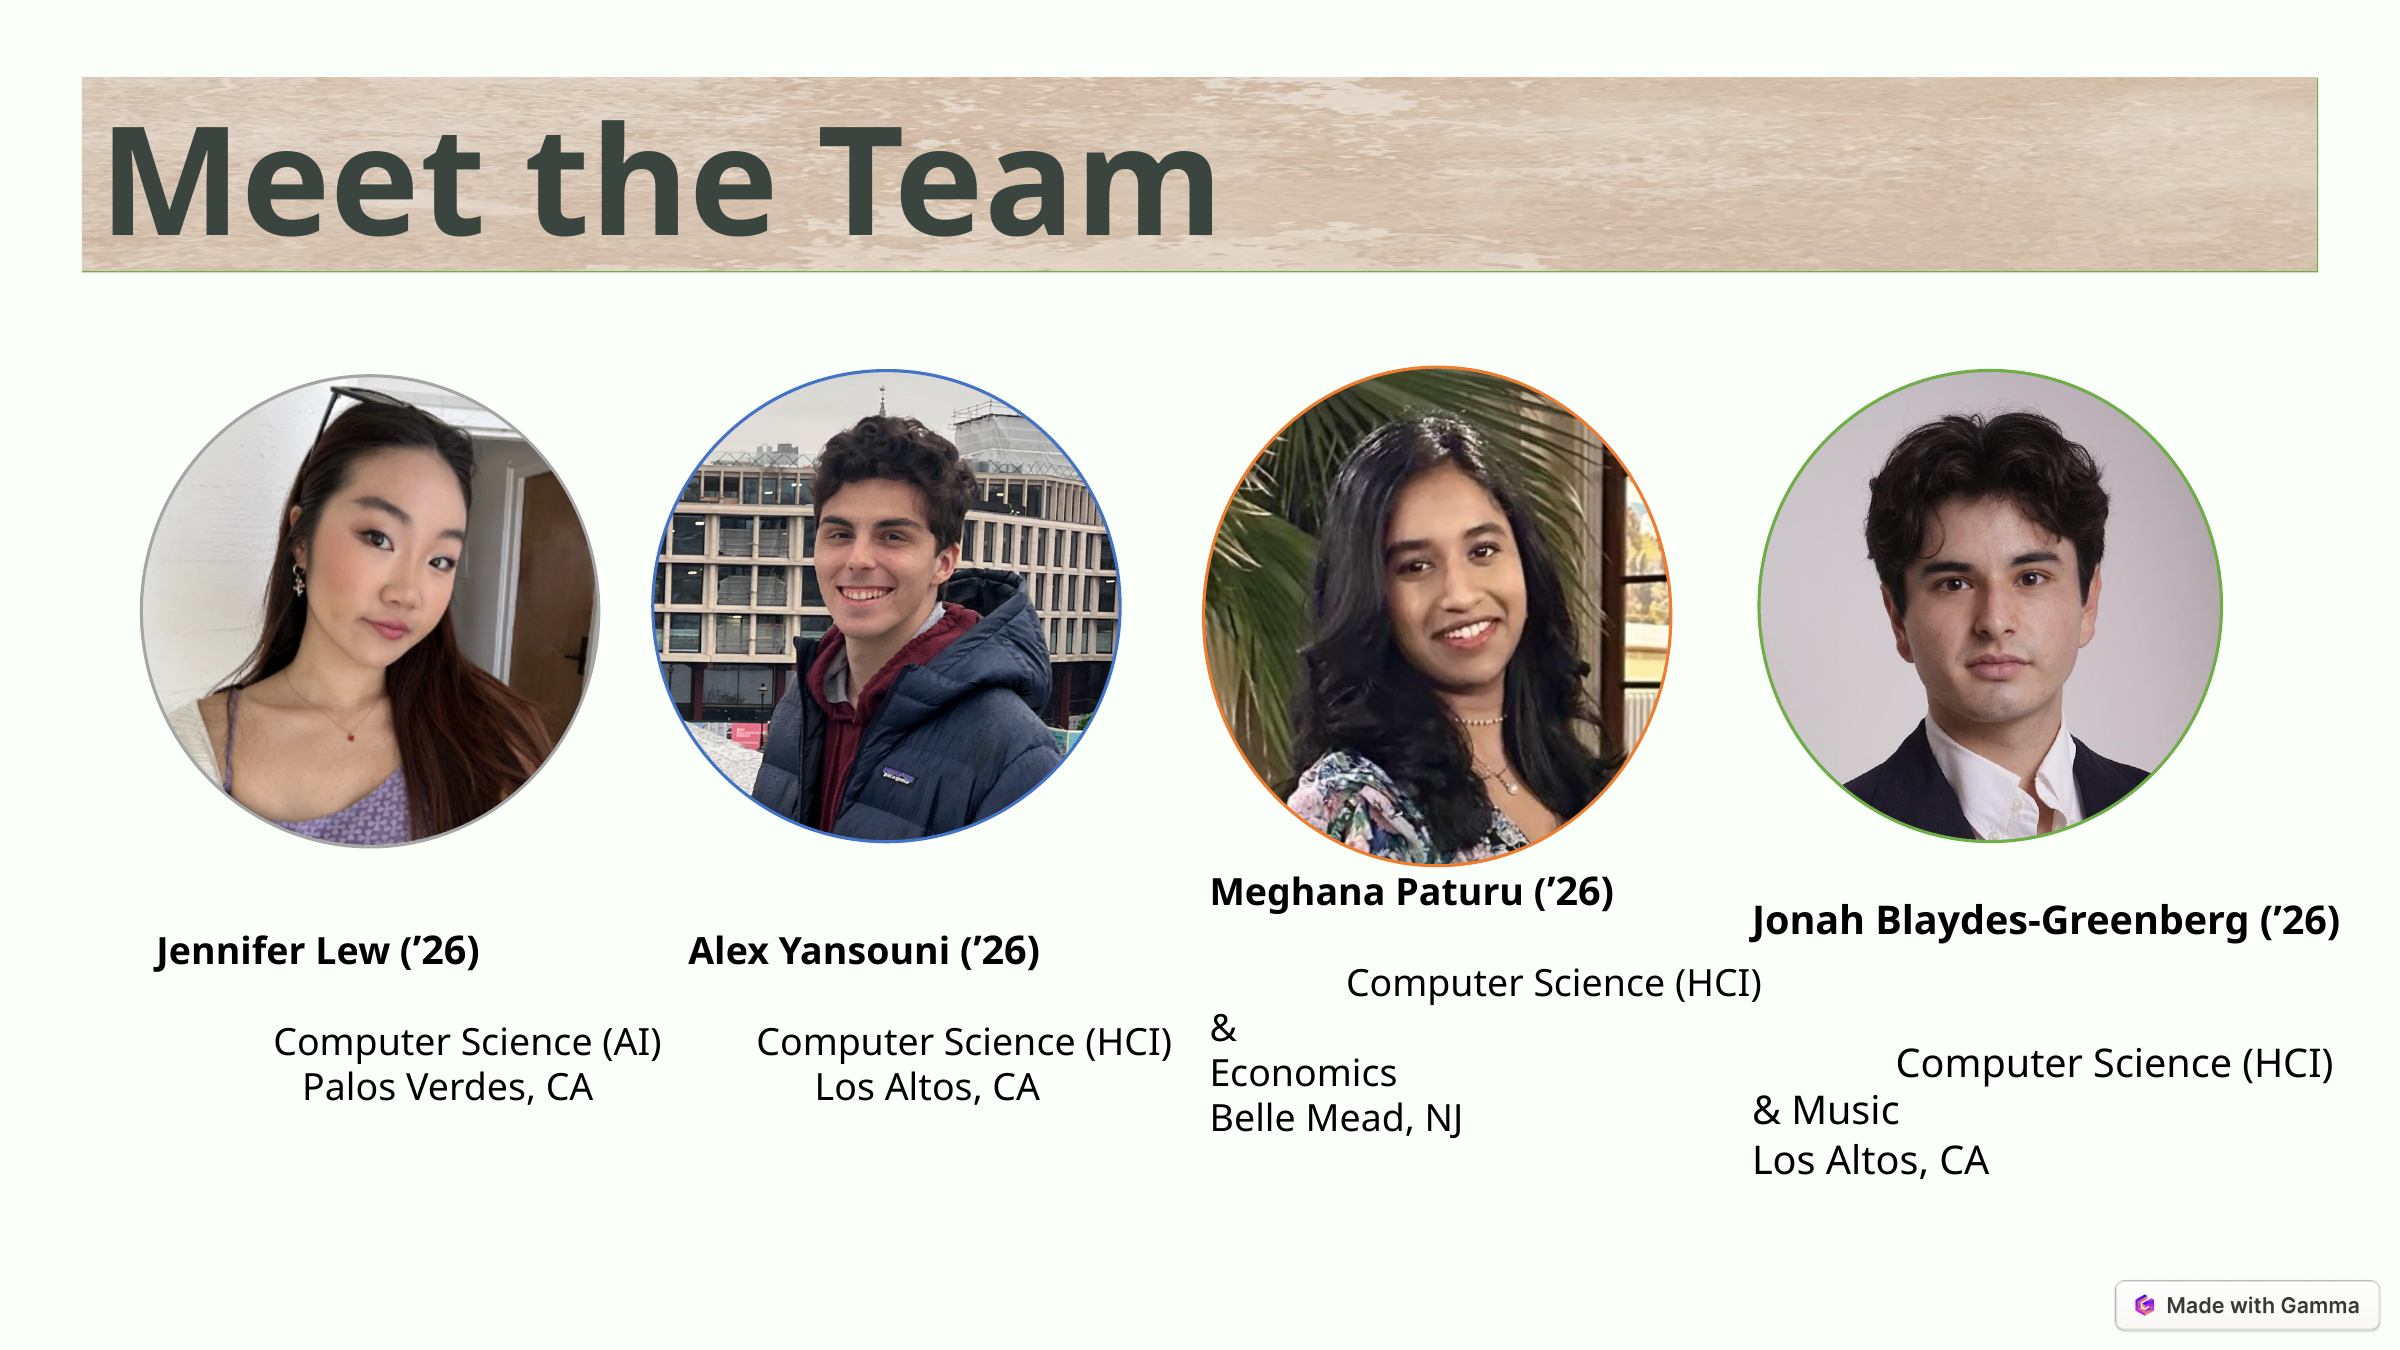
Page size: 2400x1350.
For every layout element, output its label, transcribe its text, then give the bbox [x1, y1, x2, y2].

picture [1758, 370, 2222, 842]
picture [141, 375, 599, 848]
list Jonah Blaydes-Greenberg (’26) Computer Science (HCI) & Music Los Altos, CA [1737, 881, 2357, 1196]
picture [1203, 366, 1672, 866]
list Jennifer Lew (’26) Computer Science (AI) Palos Verdes, CA [141, 881, 673, 1196]
picture [2106, 1271, 2389, 1339]
list Meghana Paturu (’26) Computer Science (HCI) & Economics Belle Mead, NJ [1194, 880, 1781, 1170]
picture [652, 370, 1121, 842]
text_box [81, 77, 2319, 273]
list Alex Yansouni (’26) Computer Science (HCI) Los Altos, CA [673, 881, 1244, 1196]
